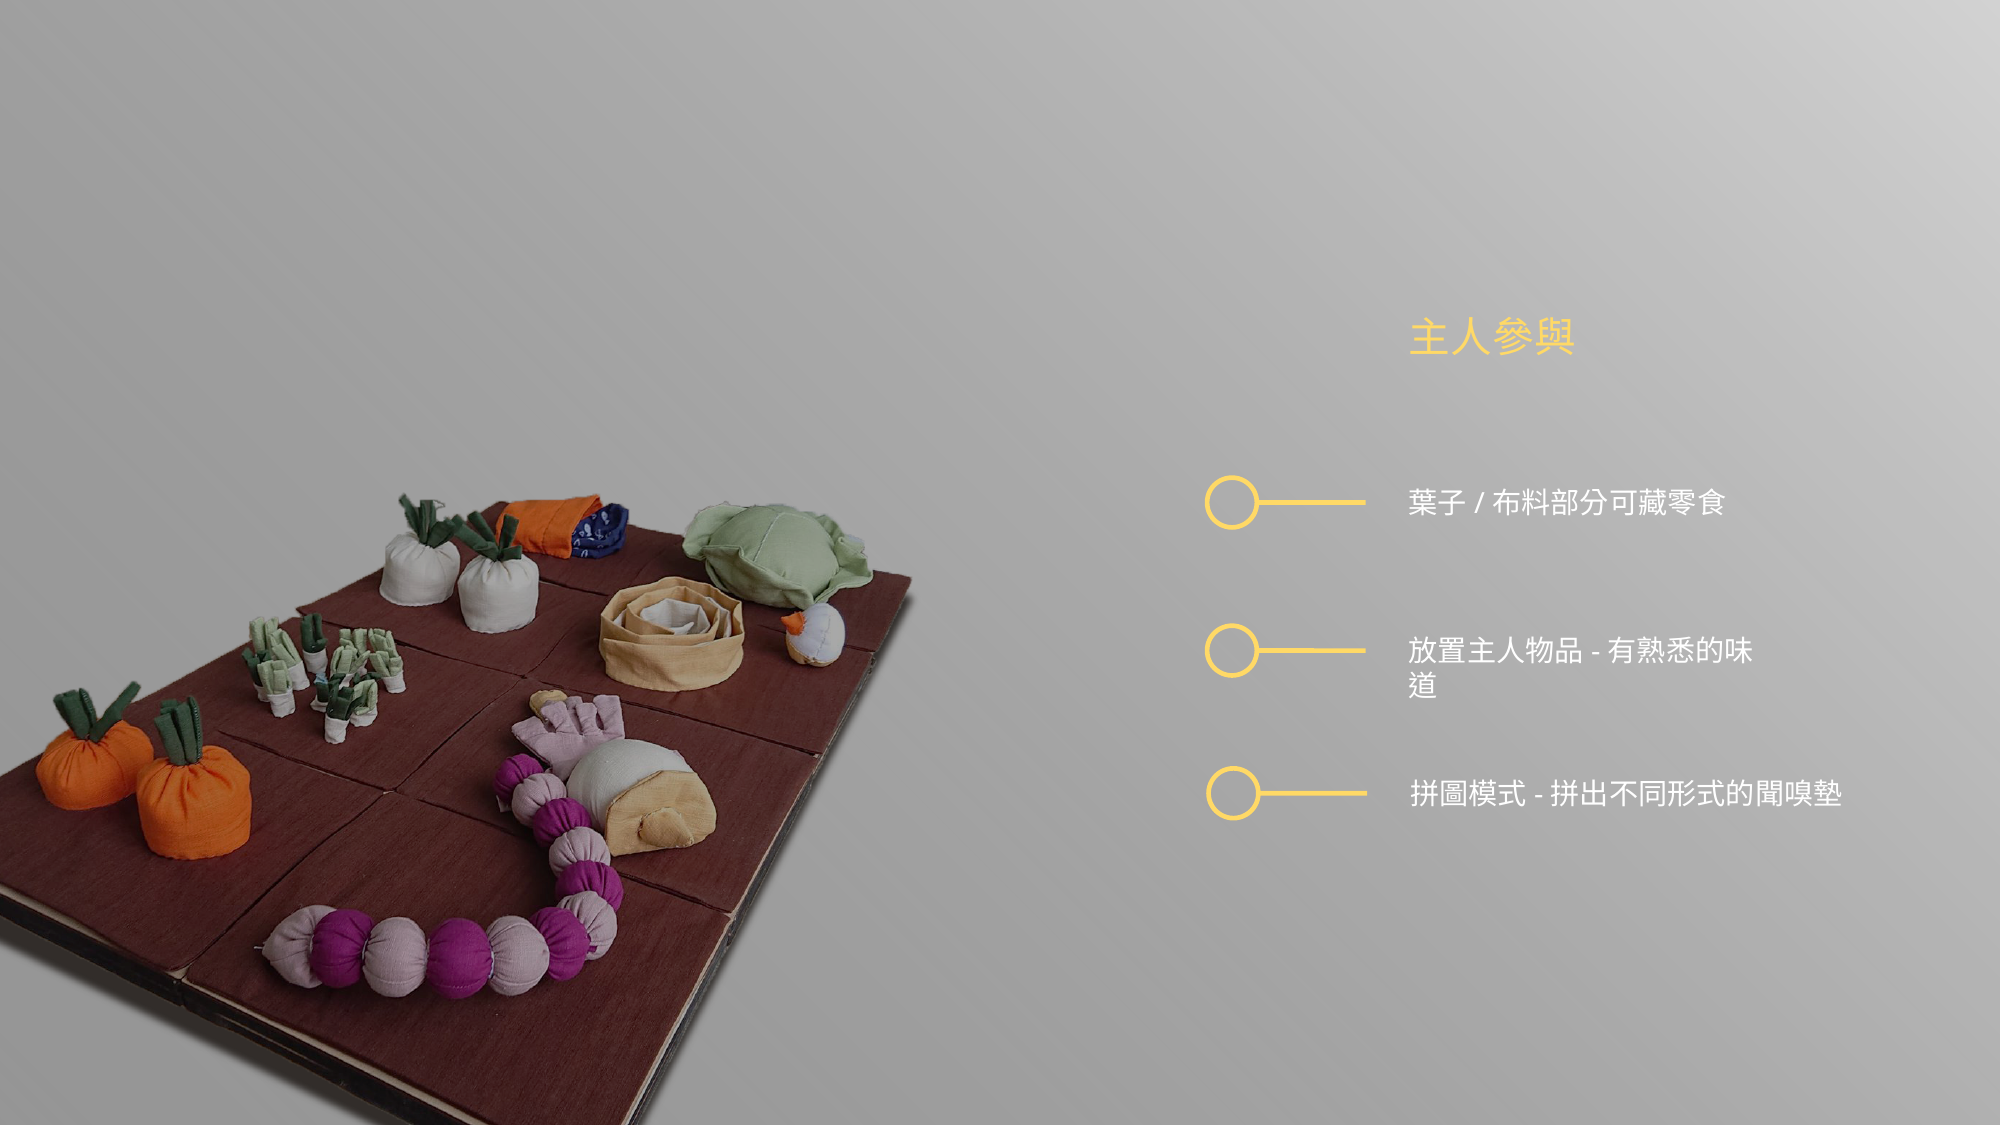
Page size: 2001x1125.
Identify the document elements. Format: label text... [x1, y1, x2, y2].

text_box [1207, 625, 1257, 676]
text_box 拼圖模式-拼出不同形式的聞嗅墊 [1395, 767, 1888, 818]
text_box [1207, 477, 1257, 528]
text_box [1208, 768, 1259, 819]
text_box 主人參與 [1393, 303, 1755, 369]
text_box 放置主人物品-有熟悉的味道 [1393, 625, 1796, 710]
text_box 葉子/布料部分可藏零食 [1393, 477, 1755, 527]
picture [0, 291, 976, 1125]
text_box [0, 0, 2000, 1125]
